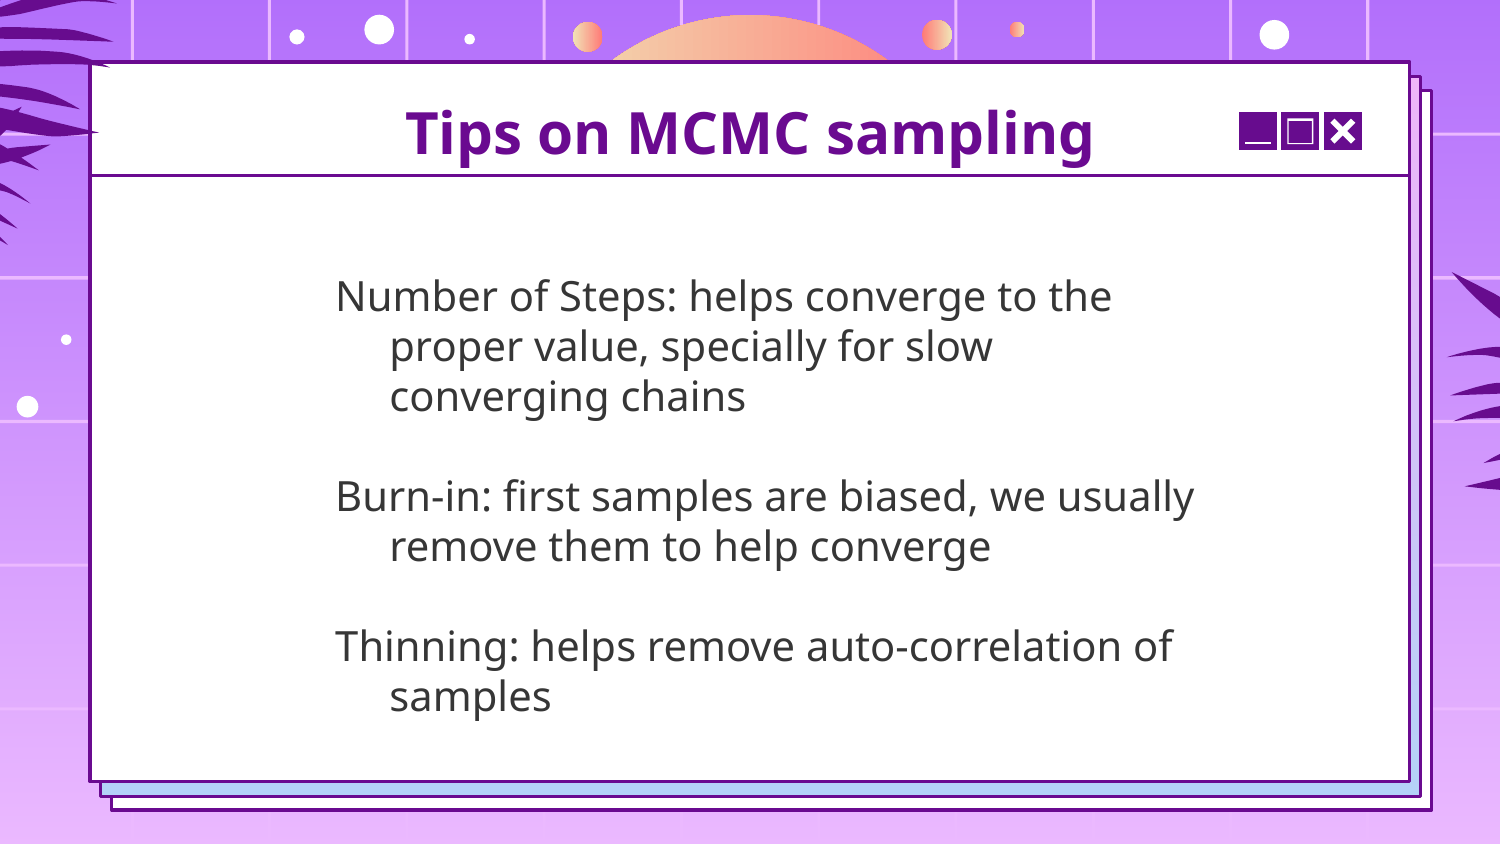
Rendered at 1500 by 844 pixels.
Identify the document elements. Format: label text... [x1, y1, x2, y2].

title Tips on MCMC sampling [90, 90, 1410, 173]
text_box Number of Steps: helps converge to the proper value, specially for slow converging chains Burn-in: first samples are biased, we usually remove them to help converge Thinning: helps remove auto-correlation of samples [299, 307, 1229, 683]
